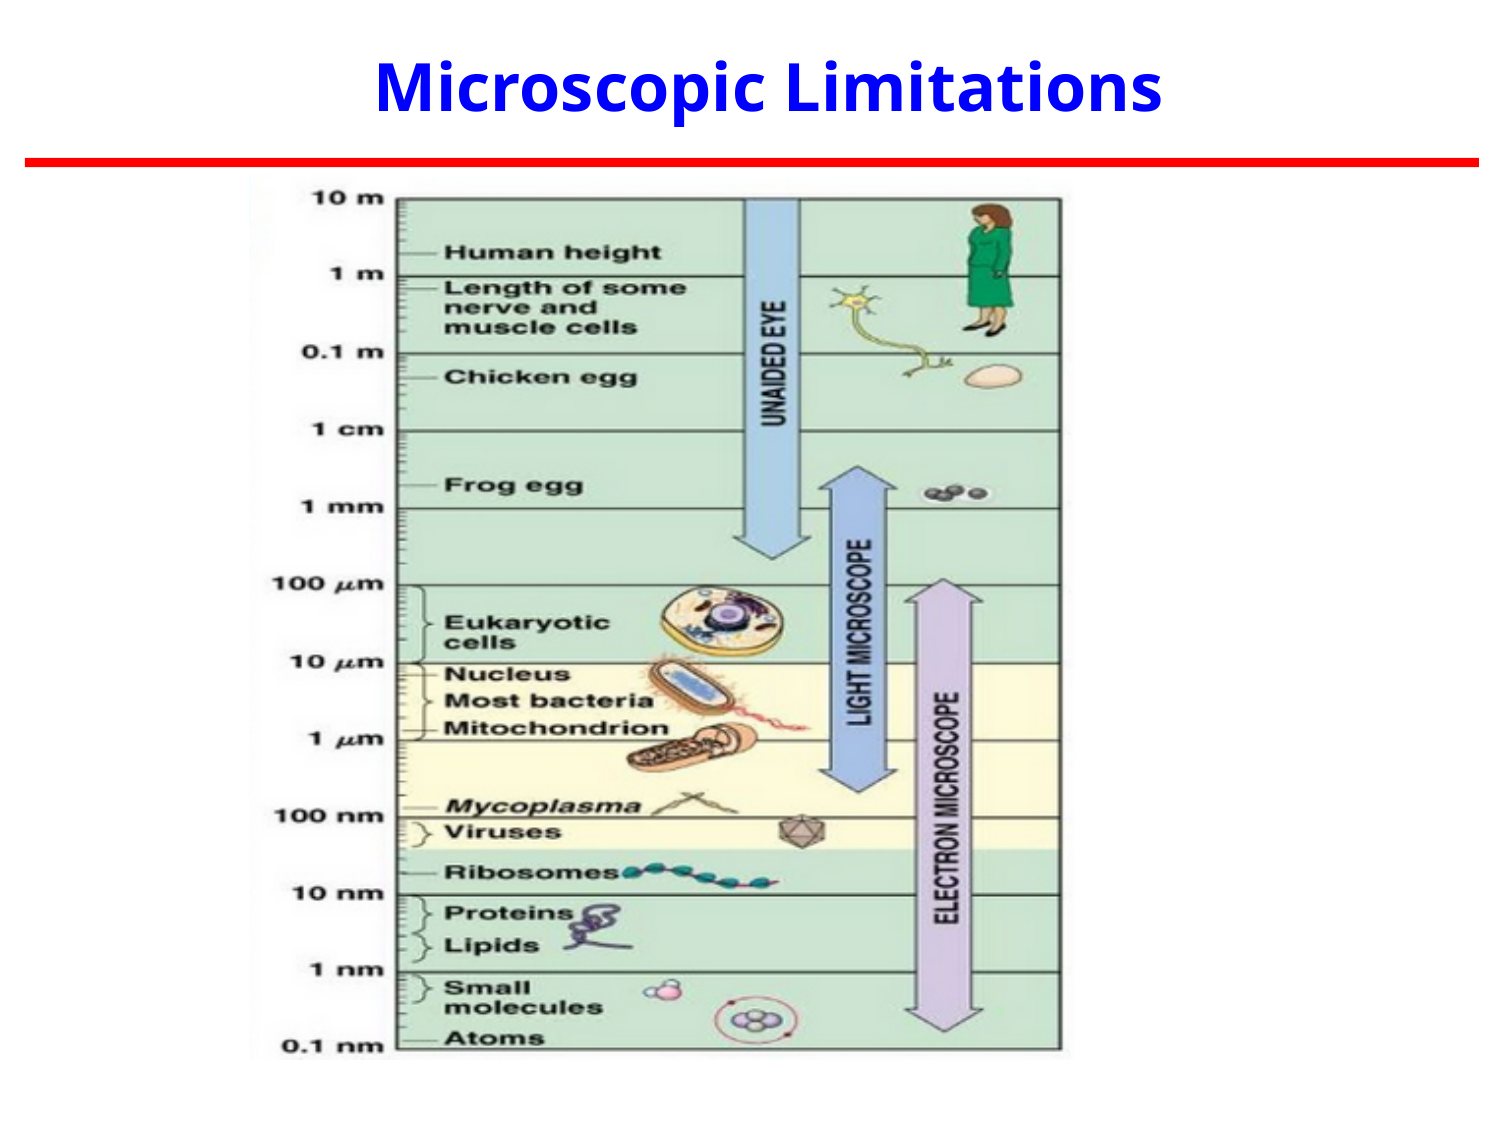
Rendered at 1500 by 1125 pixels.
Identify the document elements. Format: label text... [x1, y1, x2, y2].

picture [249, 174, 1075, 1061]
text_box Microscopic Limitations [75, 37, 1463, 133]
